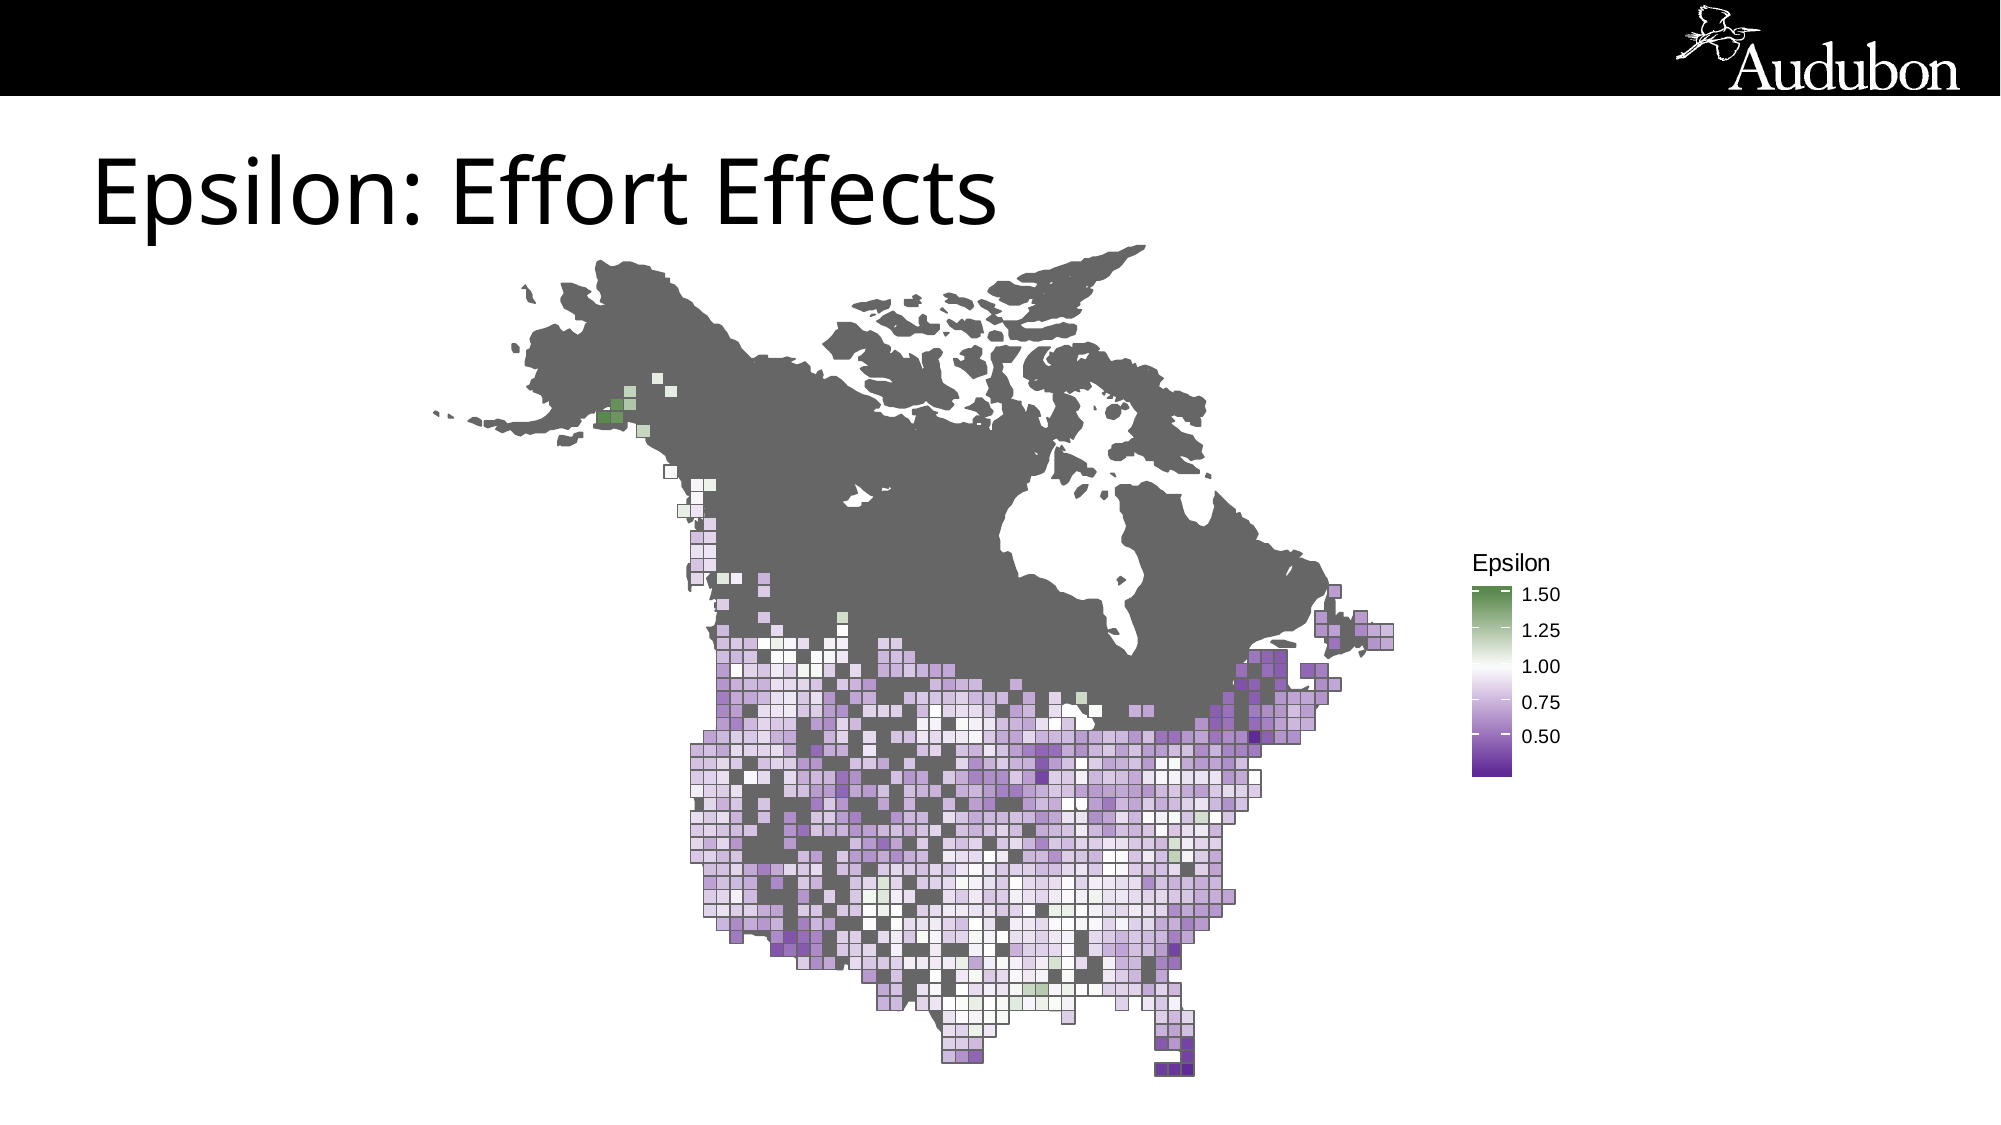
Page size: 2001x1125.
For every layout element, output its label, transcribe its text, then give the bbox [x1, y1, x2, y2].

title Epsilon: Effort Effects [75, 120, 1725, 270]
picture [1676, 5, 1960, 90]
picture [266, 194, 1683, 1125]
